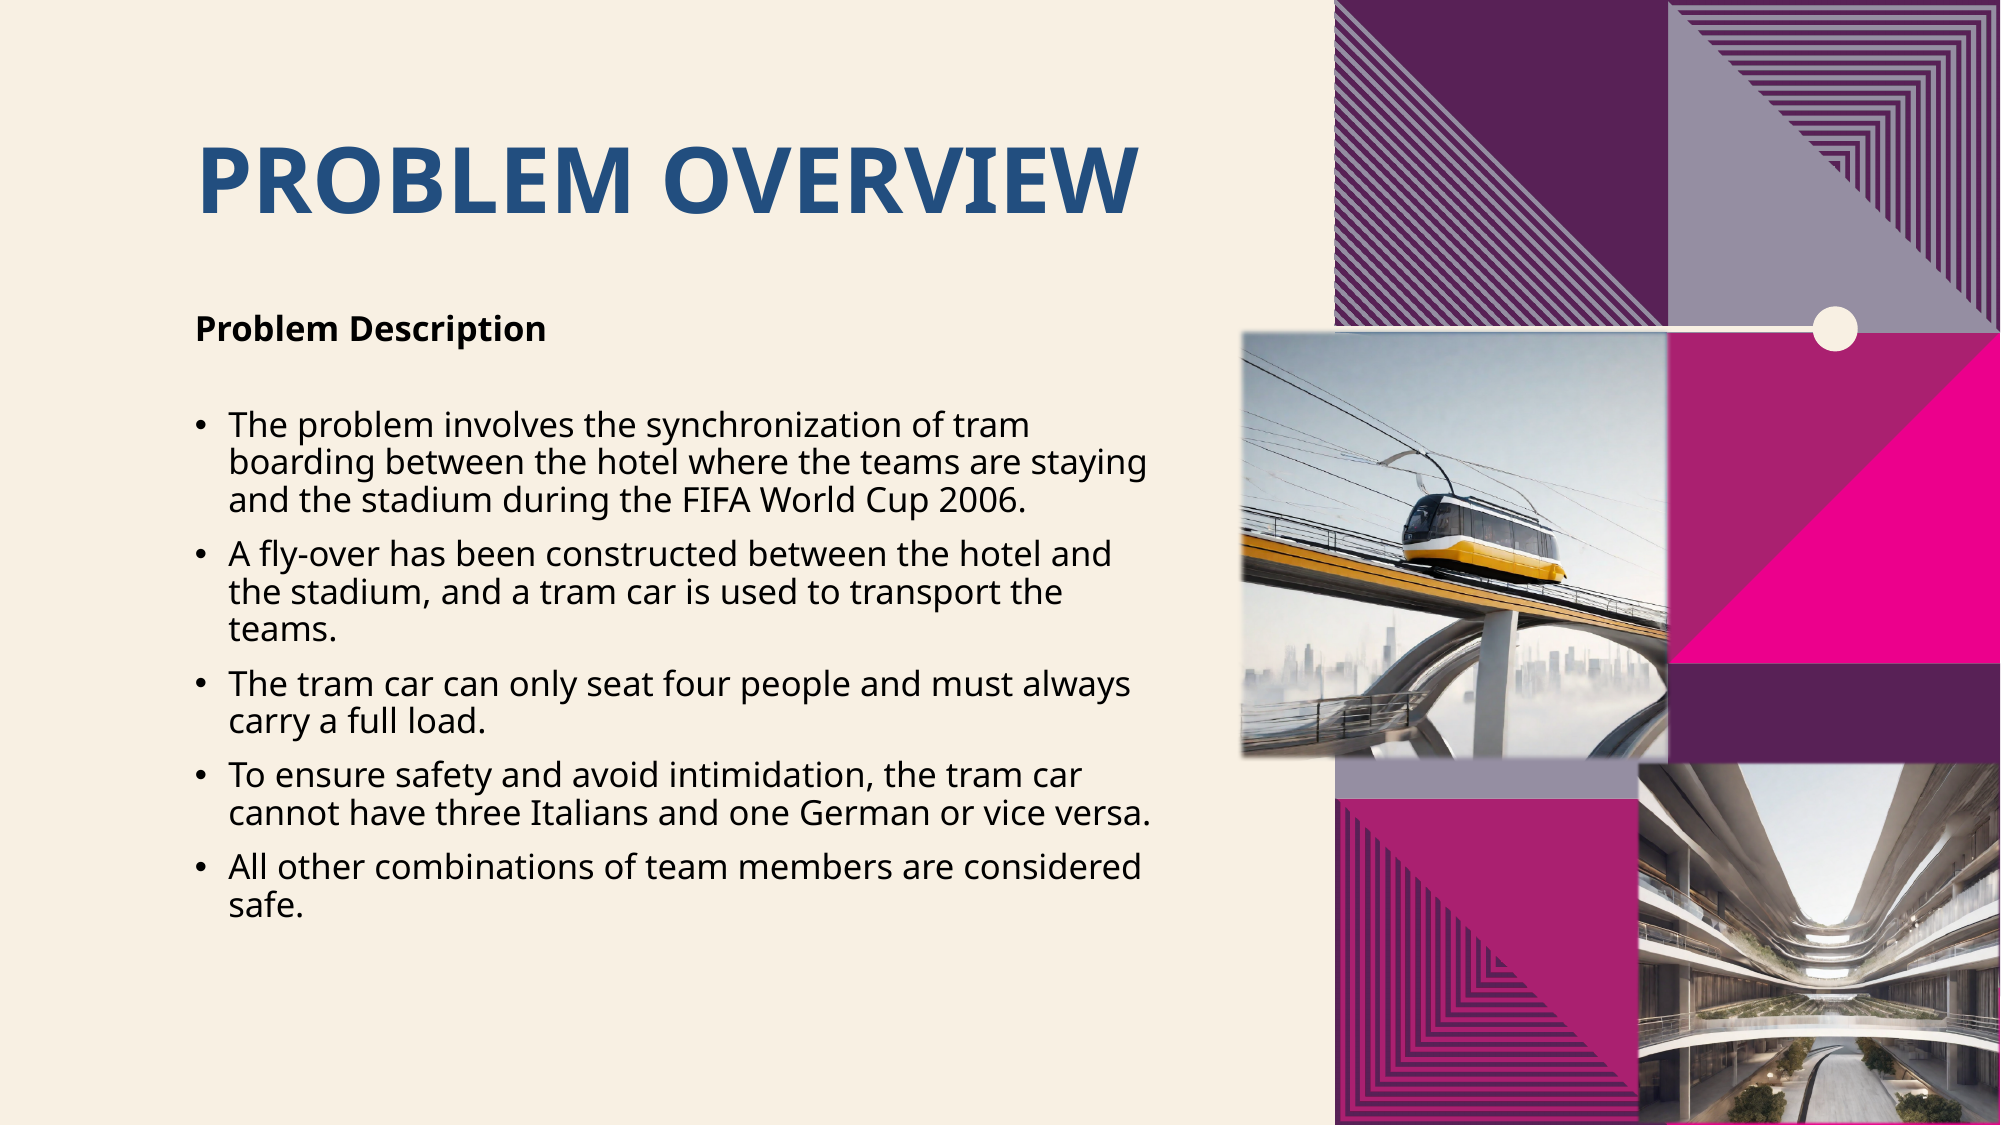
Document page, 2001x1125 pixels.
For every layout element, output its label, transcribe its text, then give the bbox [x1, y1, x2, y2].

picture [1237, 327, 2000, 1125]
text_box Problem Description The problem involves the synchronization of tram boarding between the hotel where the teams are staying and the stadium during the FIFA World Cup 2006. A fly-over has been constructed between the hotel and the stadium, and a tram car is used to transport the teams. The tram car can only seat four people and must always carry a full load. To ensure safety and avoid intimidation, the tram car cannot have three Italians and one German or vice versa. All other combinations of team members are considered safe. [179, 304, 1167, 999]
title Problem Overview [180, 126, 1830, 285]
picture [1334, 285, 1668, 326]
picture [1334, 0, 1668, 126]
picture [1669, 0, 2001, 333]
